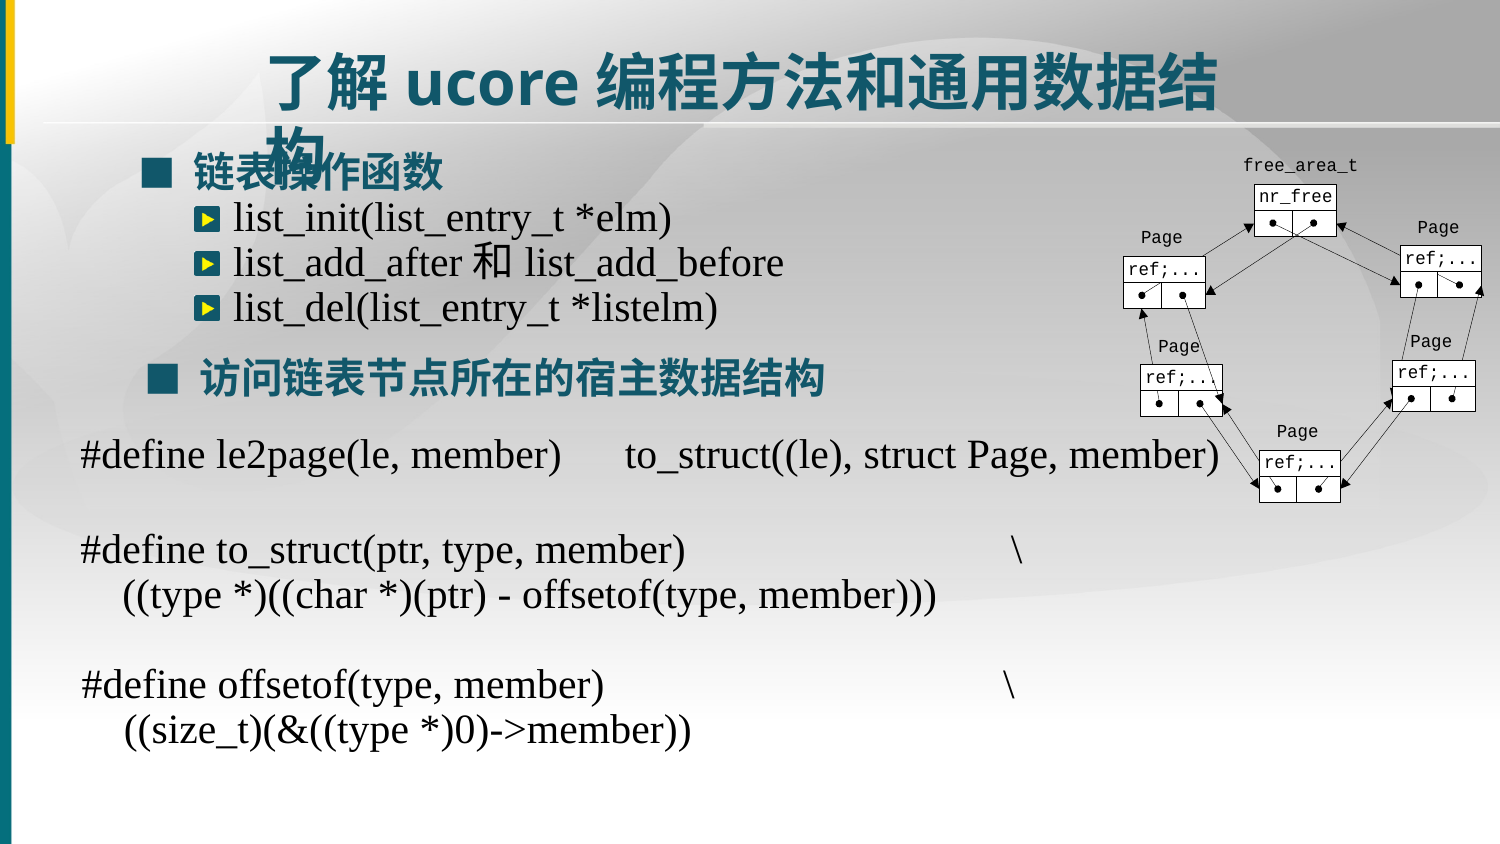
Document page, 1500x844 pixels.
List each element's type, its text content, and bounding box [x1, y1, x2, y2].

text_box #define to_struct(ptr, type, member) \ ((type *)((char *)(ptr) - offsetof(type, member))) [65, 520, 1302, 626]
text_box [1112, 149, 1495, 505]
text_box #define le2page(le, member) to_struct((le), struct Page, member) [65, 425, 1107, 485]
text_box 了解ucore编程方法和通用数据结构 [249, 35, 1282, 147]
text_box #define offsetof(type, member) \ ((size_t)(&((type *)0)->member)) [66, 655, 1031, 761]
picture [0, 0, 1500, 844]
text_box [123, 138, 1254, 341]
text_box ■ 访问链表节点所在的宿主数据结构 [129, 349, 1107, 410]
